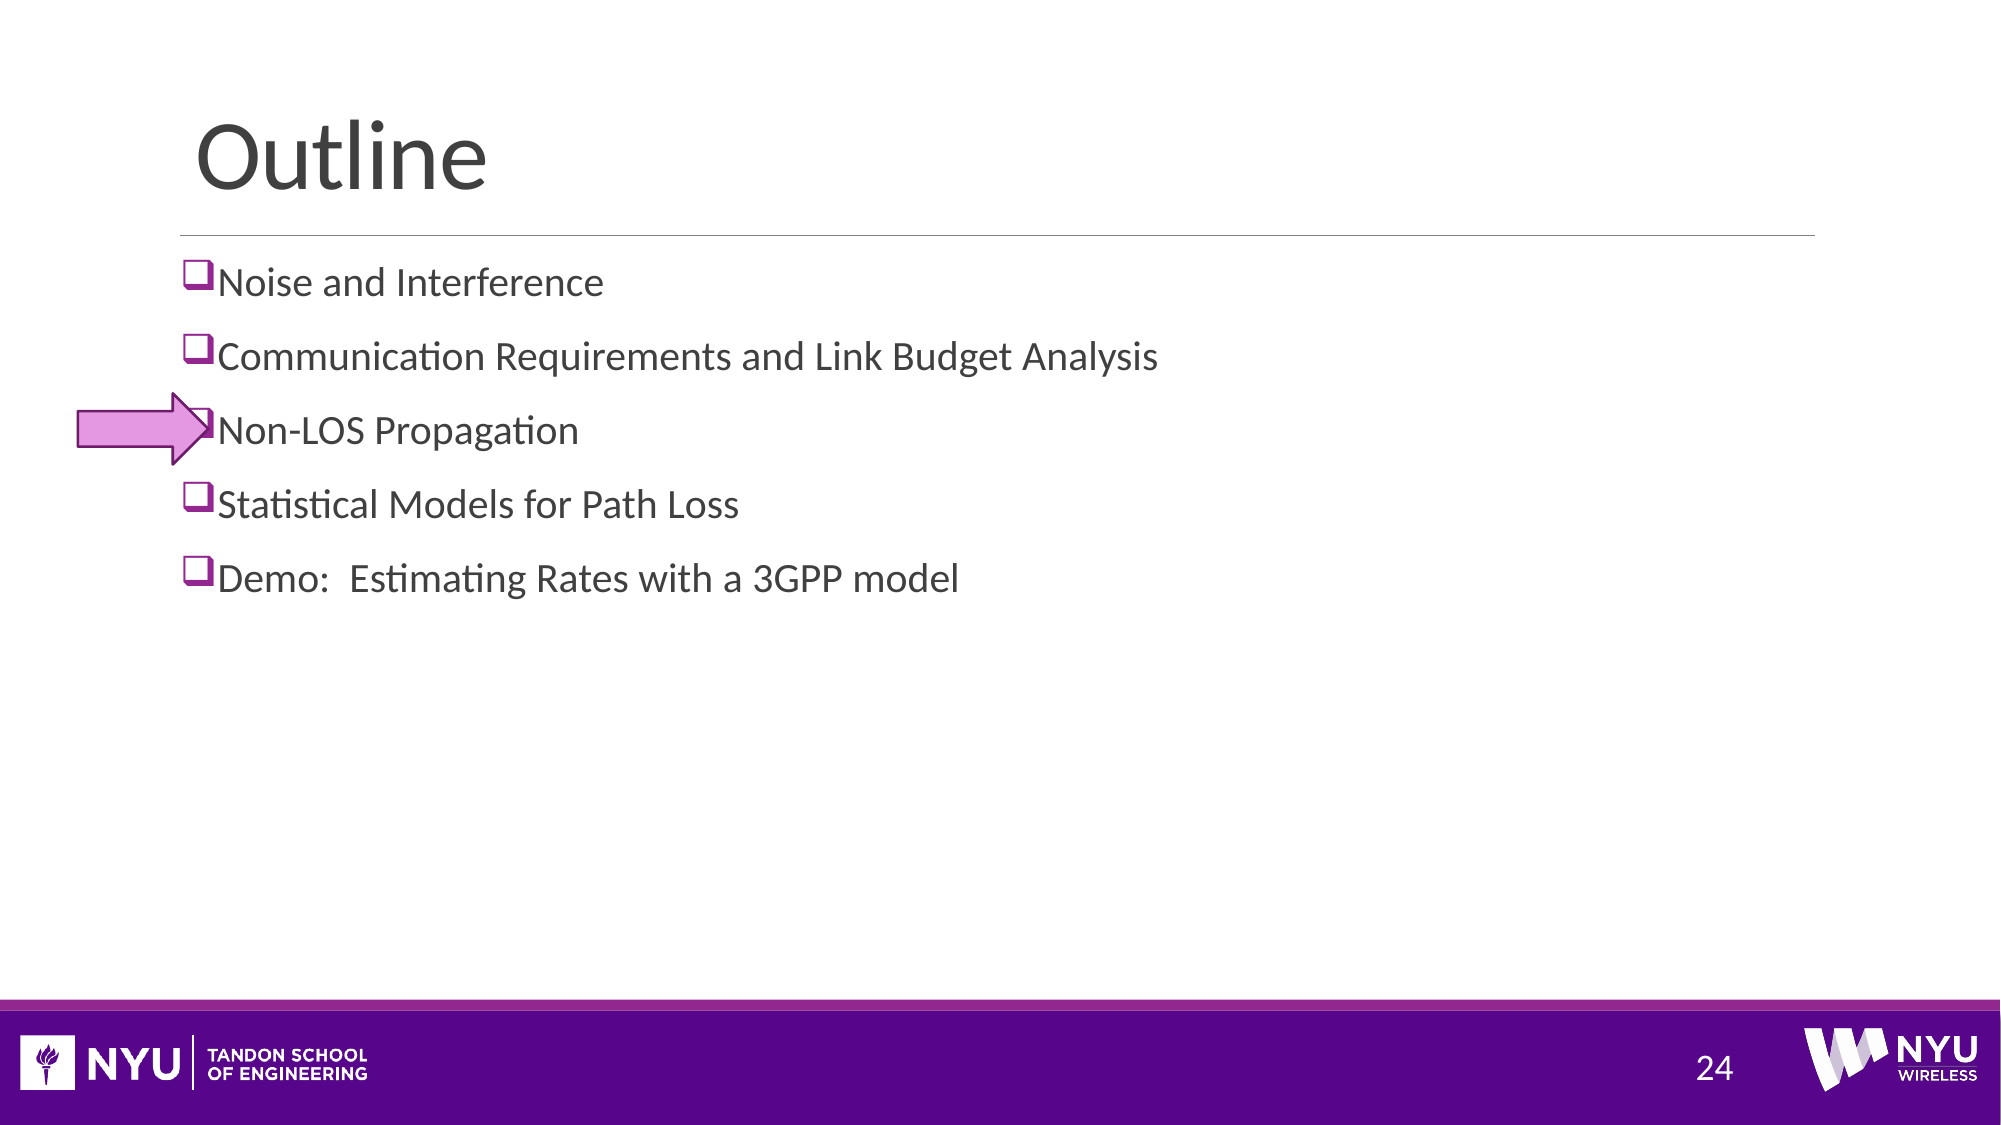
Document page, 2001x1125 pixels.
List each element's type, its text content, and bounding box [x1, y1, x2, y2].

list Noise and Interference Communication Requirements and Link Budget Analysis Non-LOS Propagation Statistical Models for Path Loss Demo: Estimating Rates with a 3GPP model [180, 252, 1830, 963]
title Outline [180, 47, 1830, 218]
slide_number 24 [1533, 1035, 1749, 1096]
text_box [76, 392, 210, 466]
